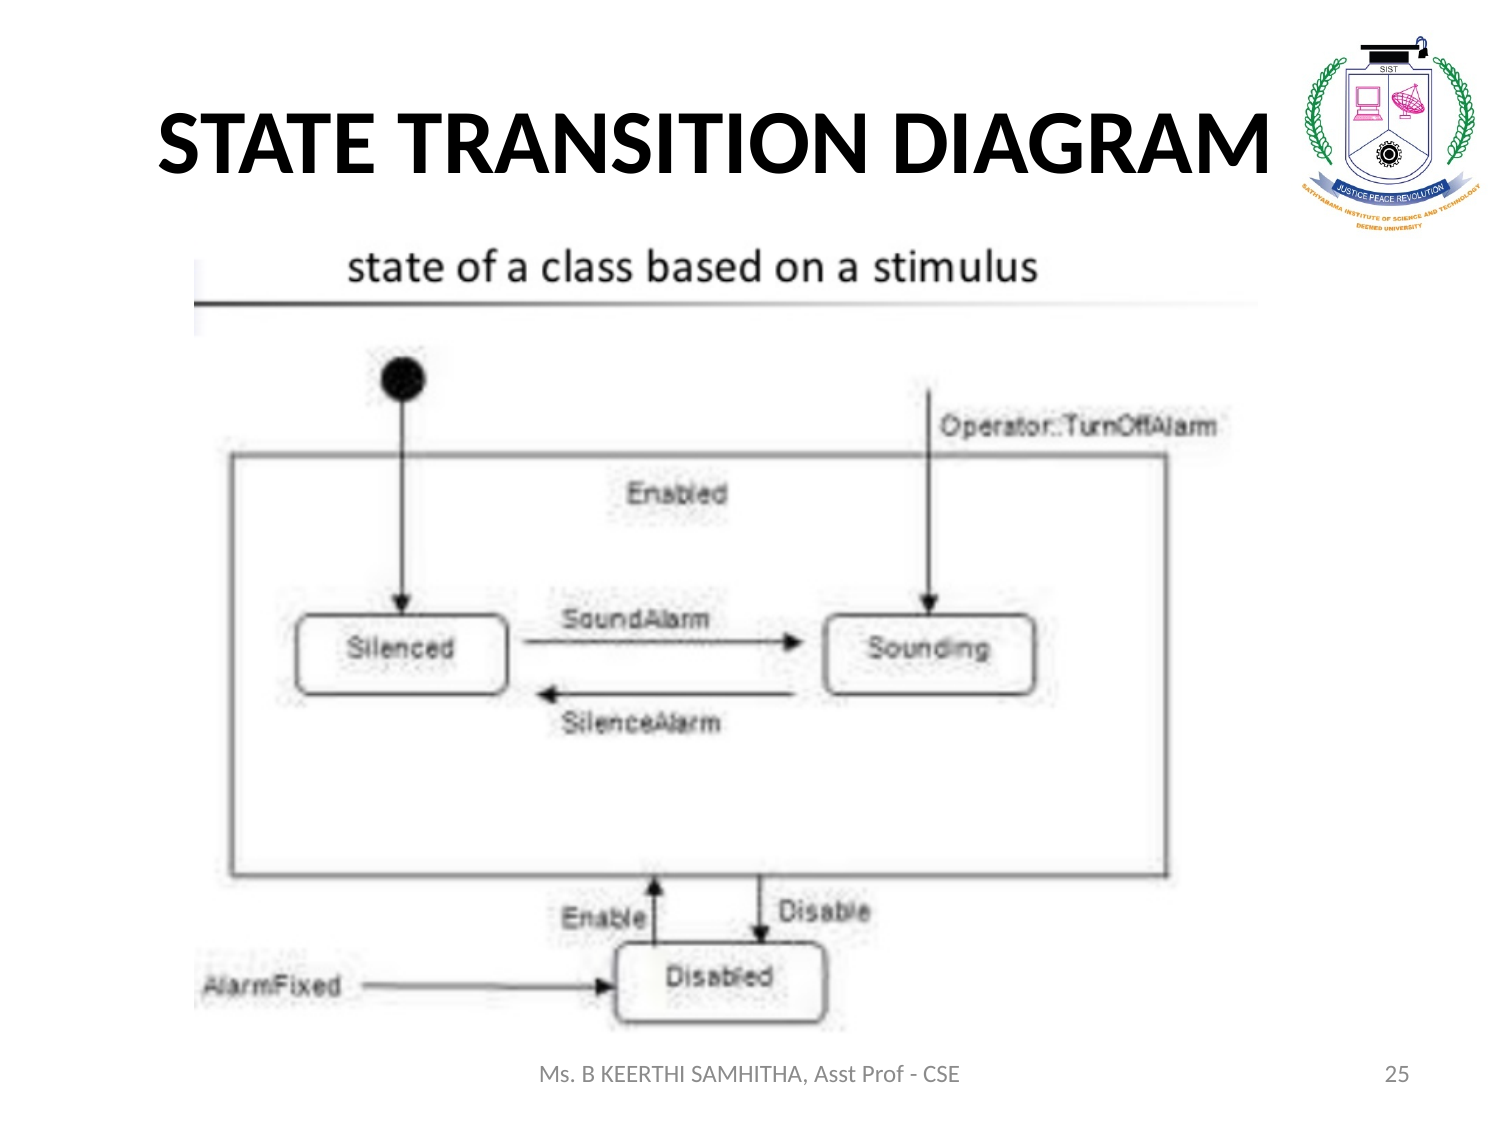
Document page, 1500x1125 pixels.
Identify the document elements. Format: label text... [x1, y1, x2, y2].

slide_number 25 [1074, 1042, 1425, 1103]
picture [1280, 30, 1500, 251]
title STATE TRANSITION DIAGRAM [41, 42, 1392, 231]
footer Ms. B KEERTHI SAMHITHA, Asst Prof - CSE [512, 1062, 988, 1103]
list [194, 195, 1259, 1055]
